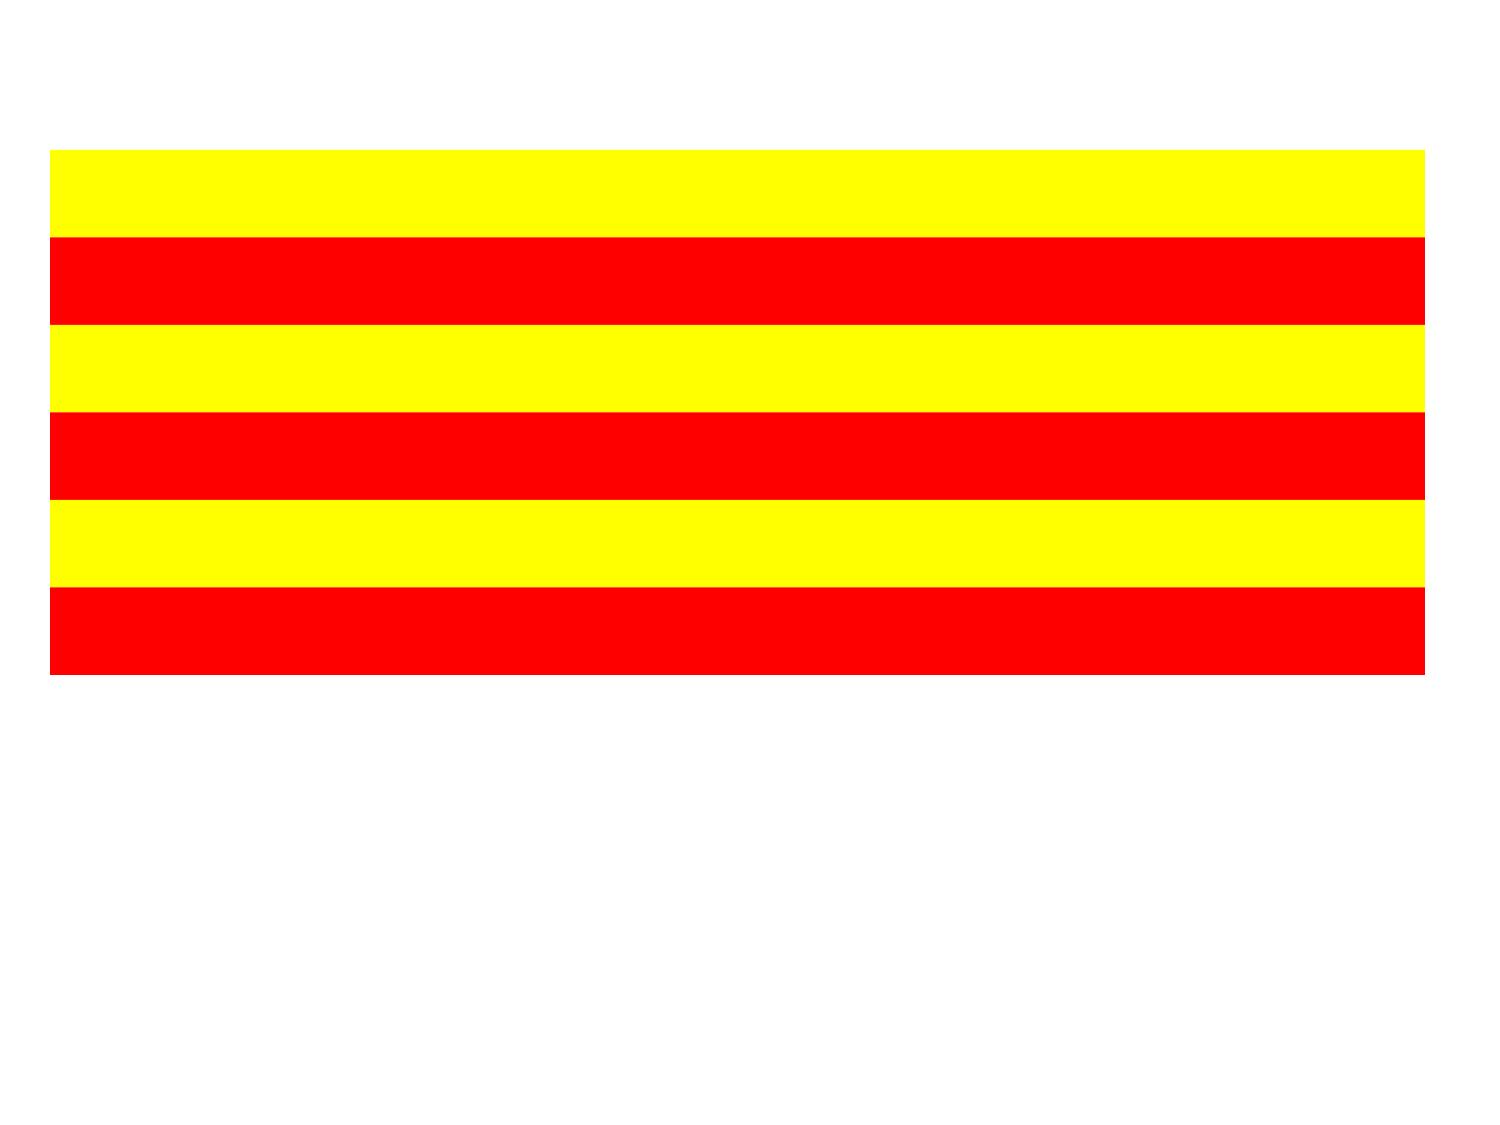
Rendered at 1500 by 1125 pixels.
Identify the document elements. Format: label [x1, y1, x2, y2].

text_box [48, 498, 1427, 585]
text_box [48, 410, 1427, 498]
text_box [48, 148, 1427, 235]
text_box [48, 235, 1427, 323]
text_box [48, 585, 1427, 677]
text_box [48, 323, 1427, 410]
